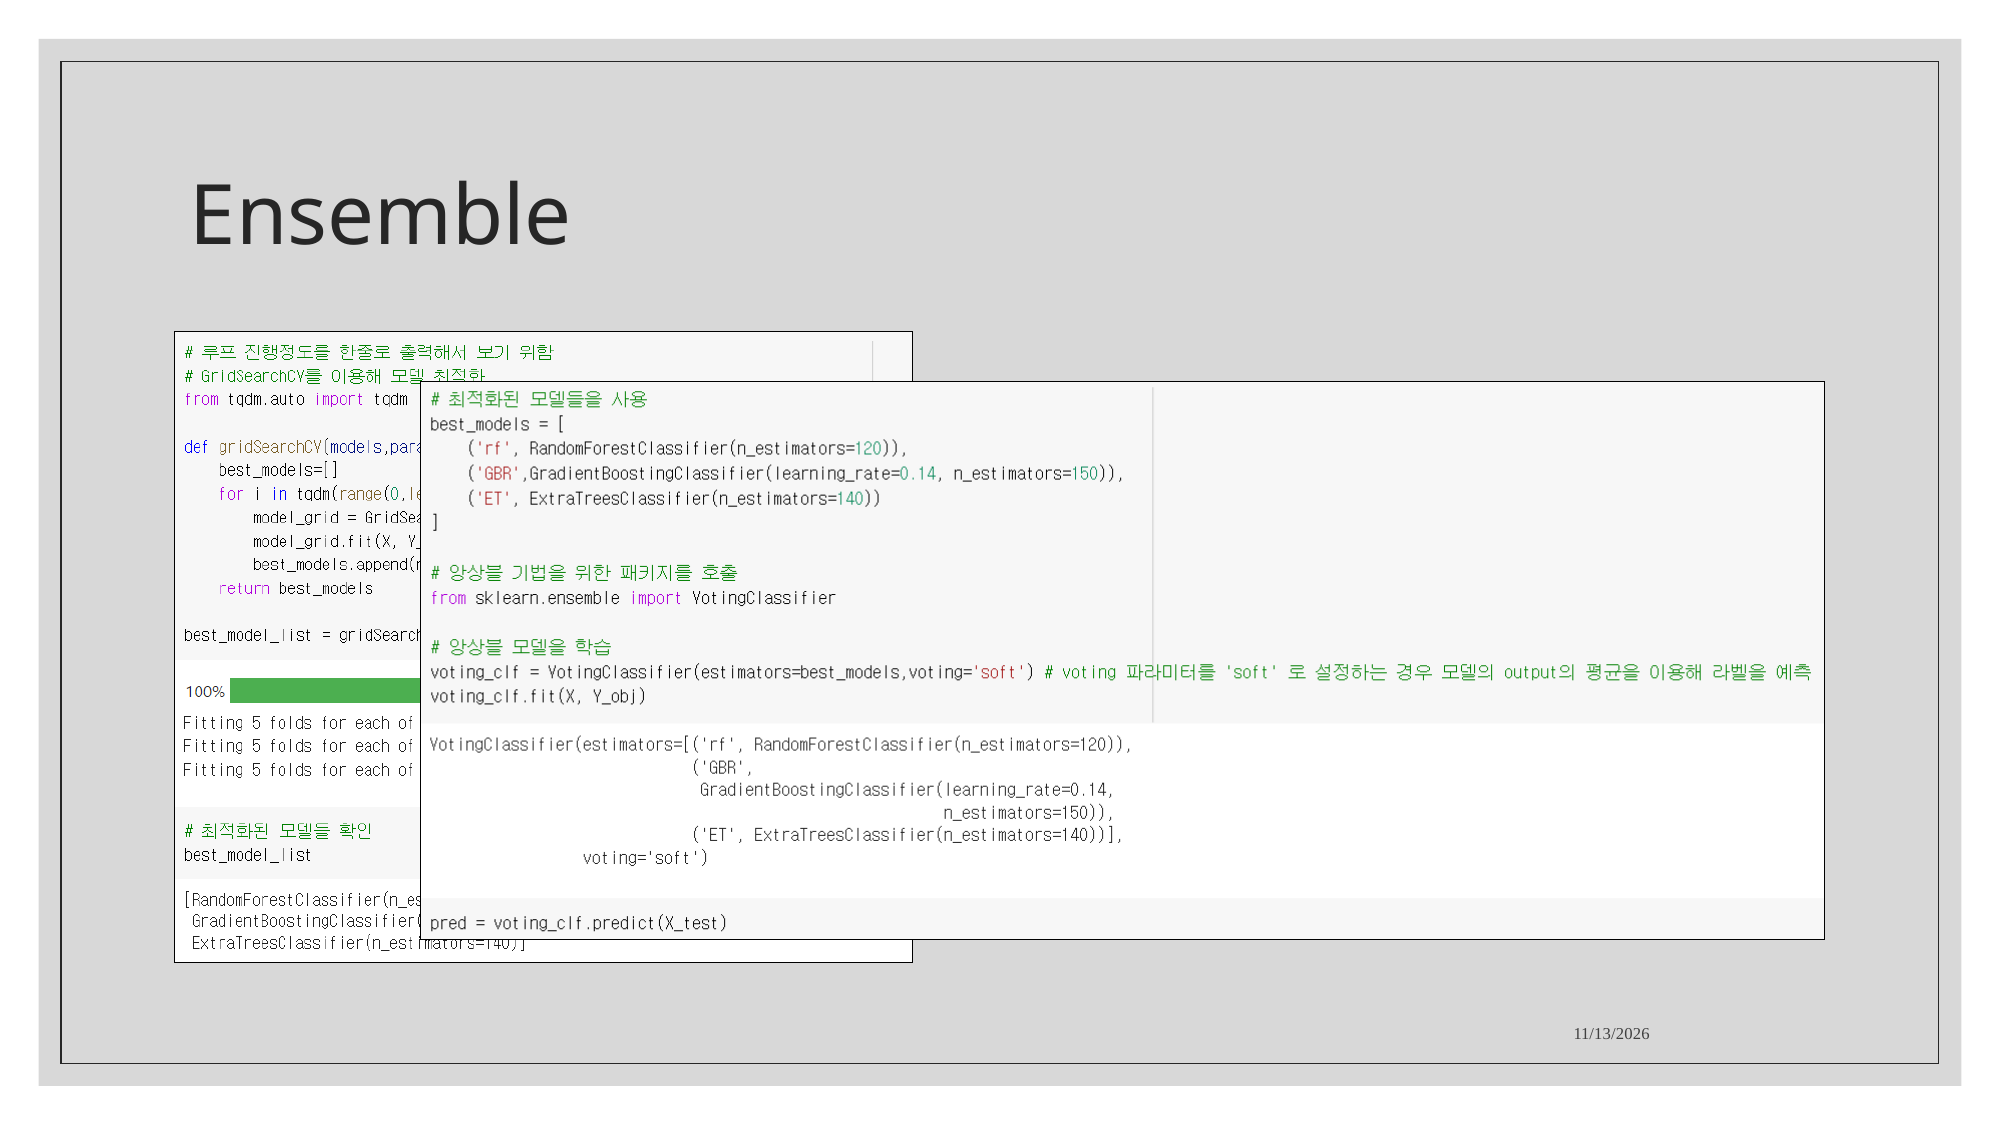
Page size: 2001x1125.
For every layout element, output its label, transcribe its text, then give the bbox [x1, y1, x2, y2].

picture [174, 331, 1825, 963]
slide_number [1190, 990, 1665, 1050]
title Ensemble [174, 105, 1825, 331]
